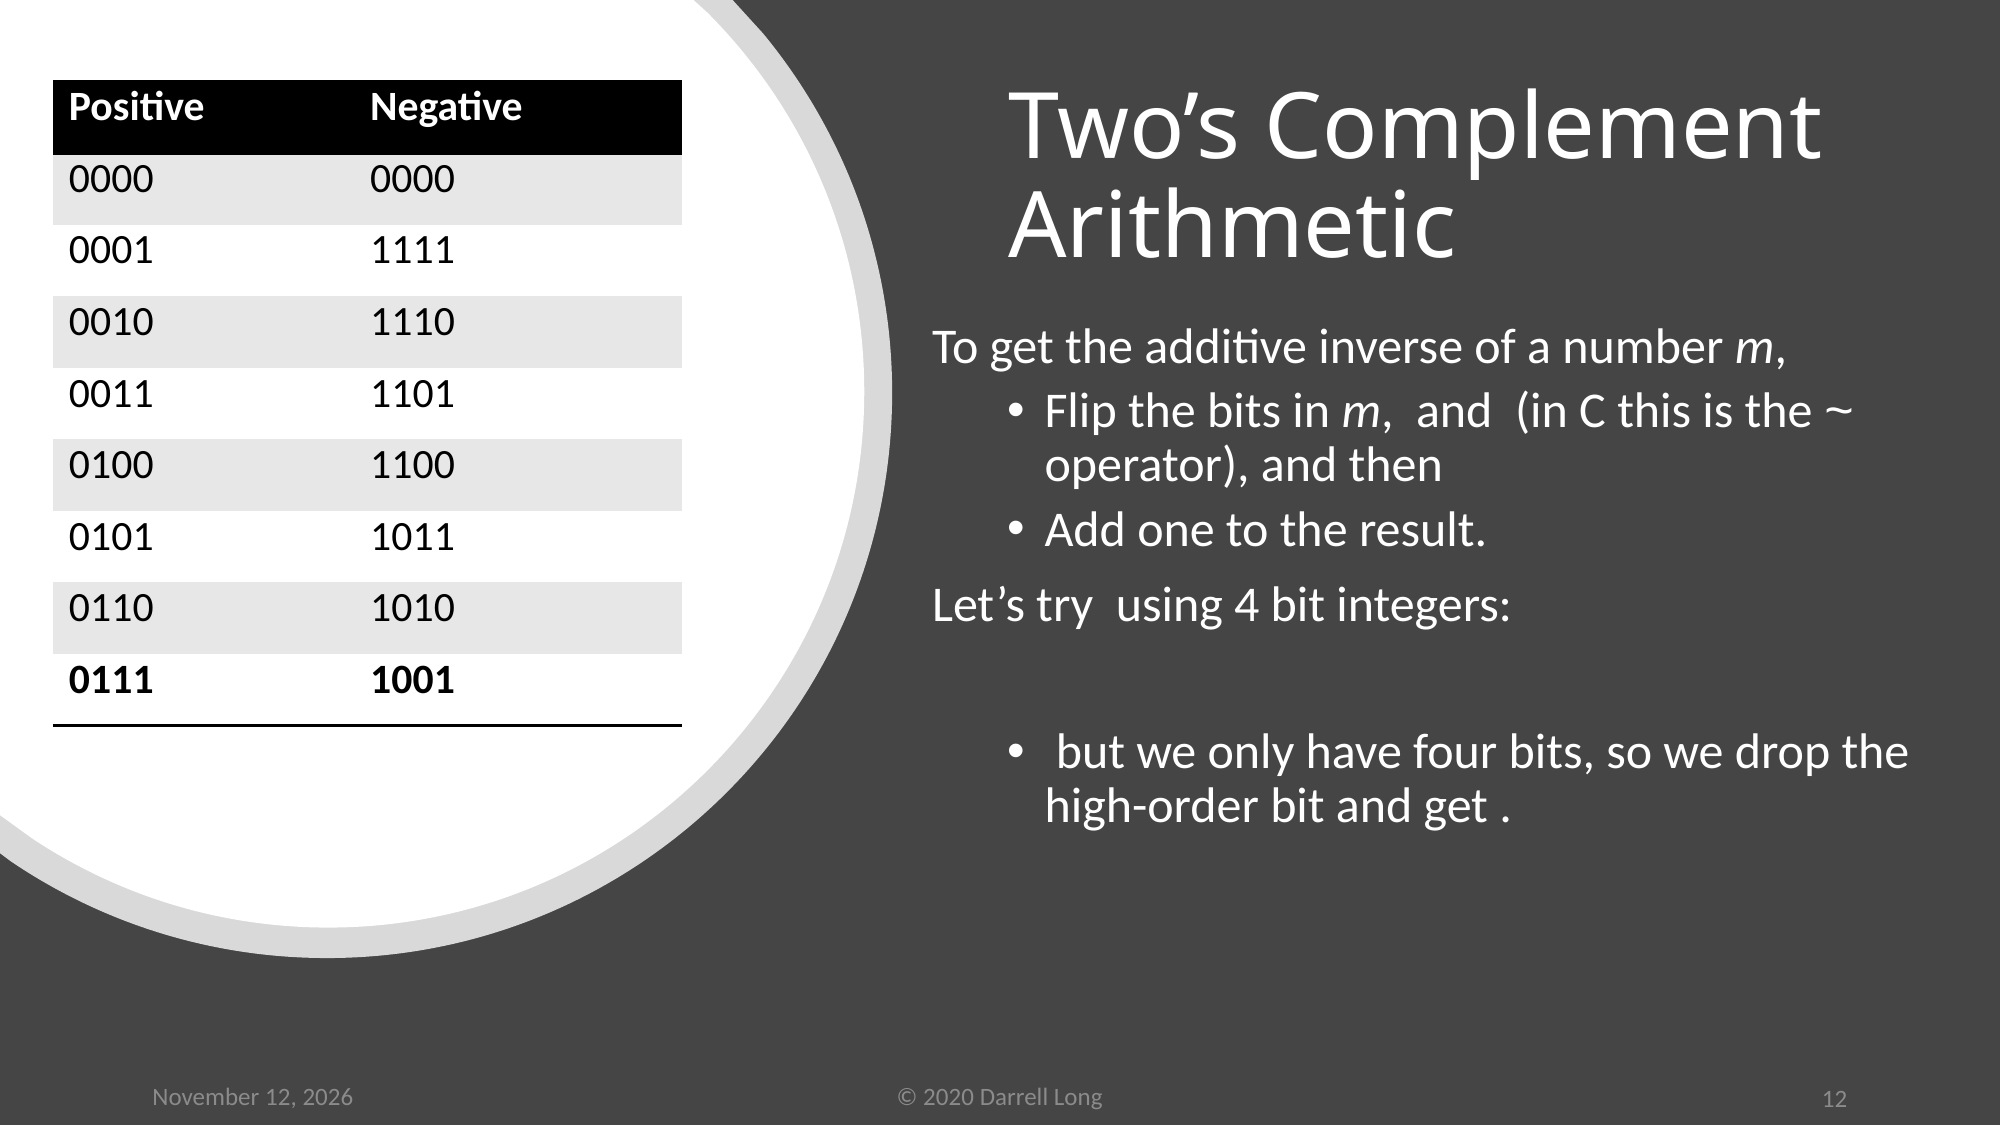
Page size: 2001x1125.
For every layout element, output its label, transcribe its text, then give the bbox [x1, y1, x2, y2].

table_cell 1110 [354, 296, 682, 368]
table_cell 0010 [53, 296, 354, 368]
table_cell 1011 [354, 511, 682, 582]
table_cell 0000 [354, 155, 682, 225]
table_cell 1010 [354, 582, 682, 654]
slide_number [137, 1065, 588, 1125]
title Two’s Complement Arithmetic [993, 69, 1865, 288]
table_cell 1001 [354, 654, 682, 724]
table_cell 0110 [53, 582, 354, 654]
table_header Positive [53, 83, 354, 151]
table_cell 1101 [354, 368, 682, 439]
table_cell 0001 [53, 225, 354, 296]
text_box [0, 0, 866, 929]
table_cell 0011 [53, 368, 354, 439]
table_cell 0111 [53, 654, 354, 724]
footer © 2020 Darrell Long [662, 1065, 1338, 1125]
text_box [0, 0, 894, 960]
table_cell 0000 [53, 155, 354, 225]
slide_number 12 [1412, 1067, 1863, 1125]
table_cell 1100 [354, 439, 682, 511]
table_cell 1111 [354, 225, 682, 296]
table_cell 0101 [53, 511, 354, 582]
table_header Negative [354, 83, 682, 151]
table_cell 0100 [53, 439, 354, 511]
